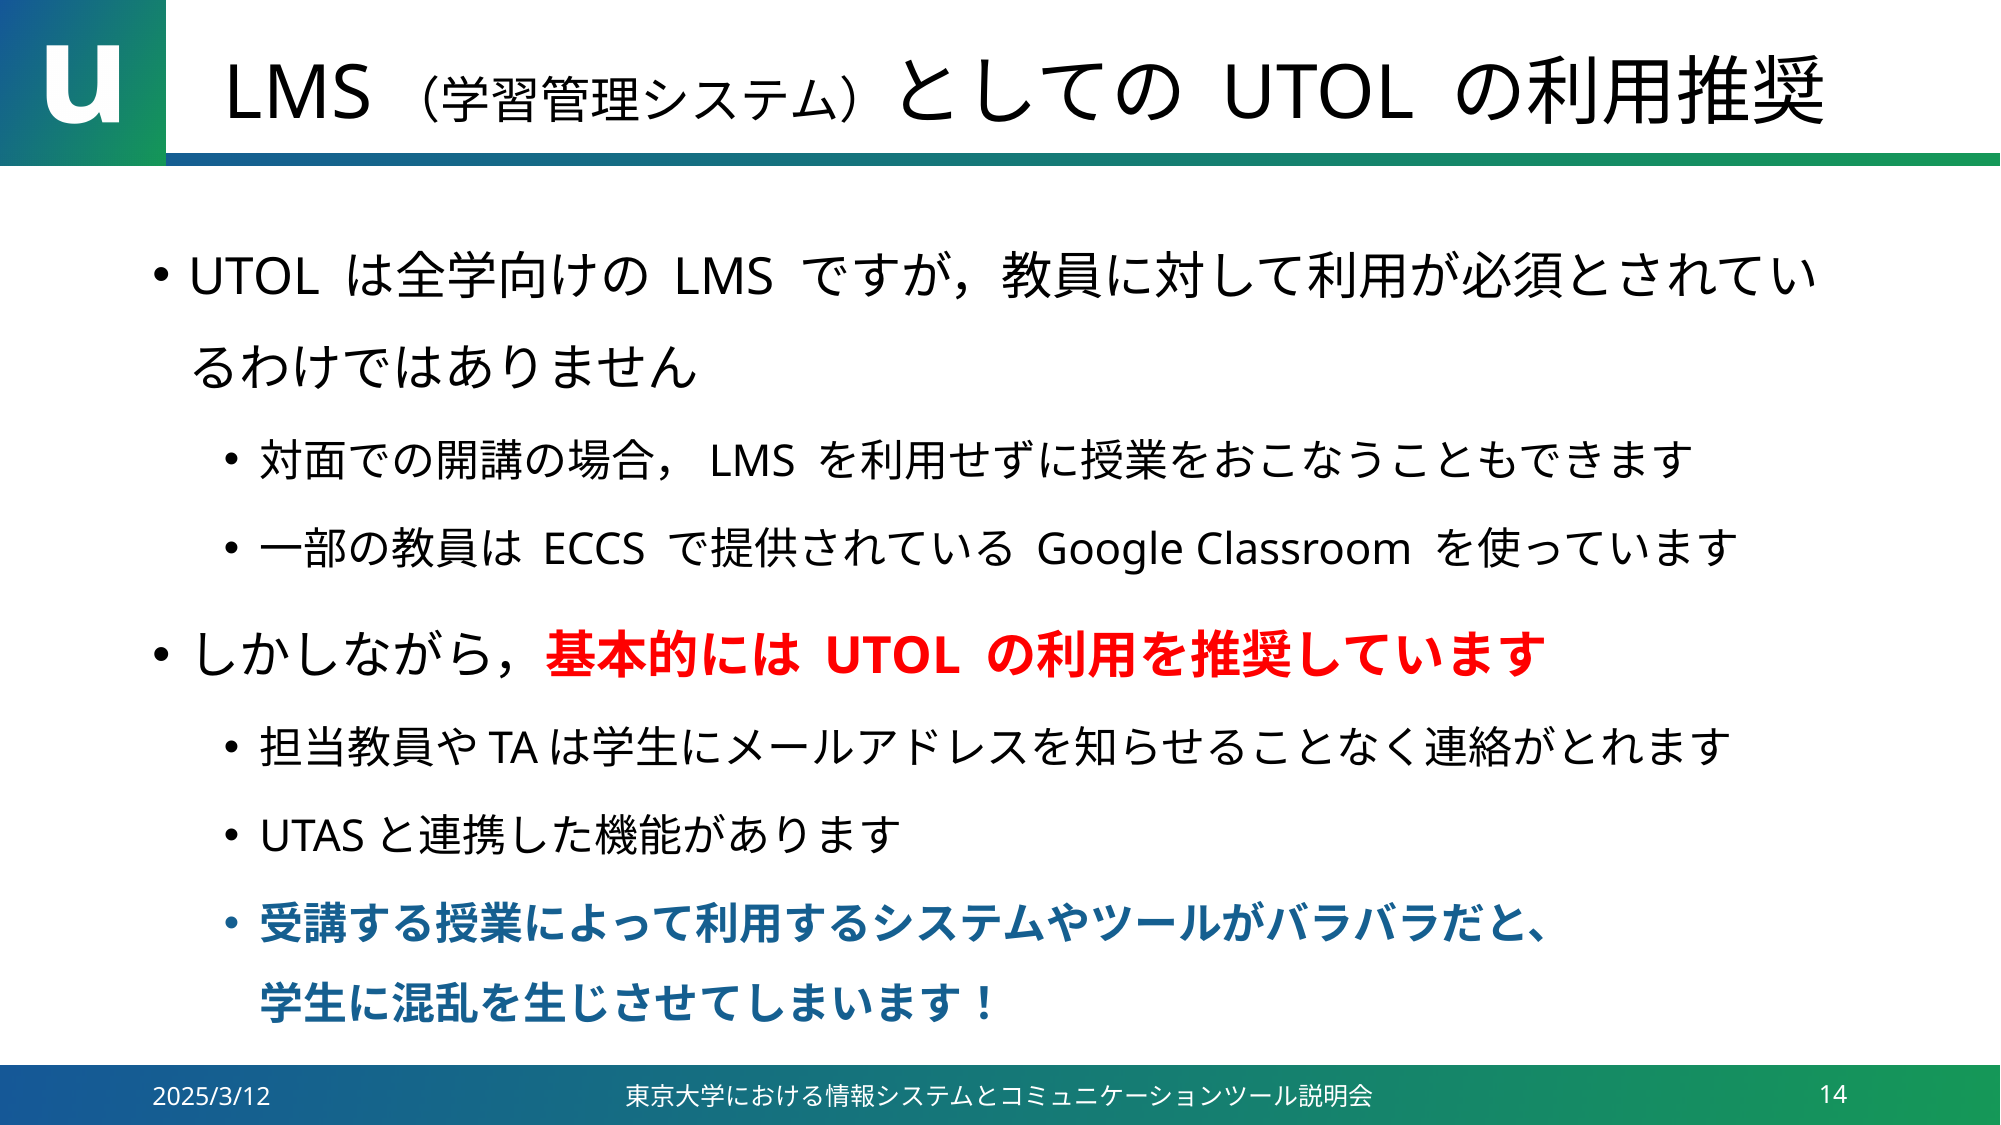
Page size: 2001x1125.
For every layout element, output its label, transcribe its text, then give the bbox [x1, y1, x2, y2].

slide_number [137, 1074, 588, 1117]
footer 東京大学における情報システムとコミュニケーションツール説明会 [607, 1074, 1393, 1117]
picture [0, 0, 2000, 166]
title LMS（学習管理システム）としての UTOL の利用推奨 [208, 35, 1863, 154]
list UTOL は全学向けの LMS ですが，教員に対して利用が必須とされているわけではありません 対面での開講の場合，LMS を利用せずに授業をおこなうこともできます 一部の教員は ECCS で提供されている Google Classroom を使っています しかしながら，基本的には UTOL の利用を推奨しています 担当教員やTAは学生にメールアドレスを知らせることなく連絡がとれます UTASと連携した機能があります 受講する授業によって利用するシステムやツールがバラバラだと、 学生に混乱を生じさせてしまいます！ [137, 205, 1863, 1055]
picture [0, 1065, 2000, 1125]
slide_number 14 [1412, 1074, 1863, 1117]
